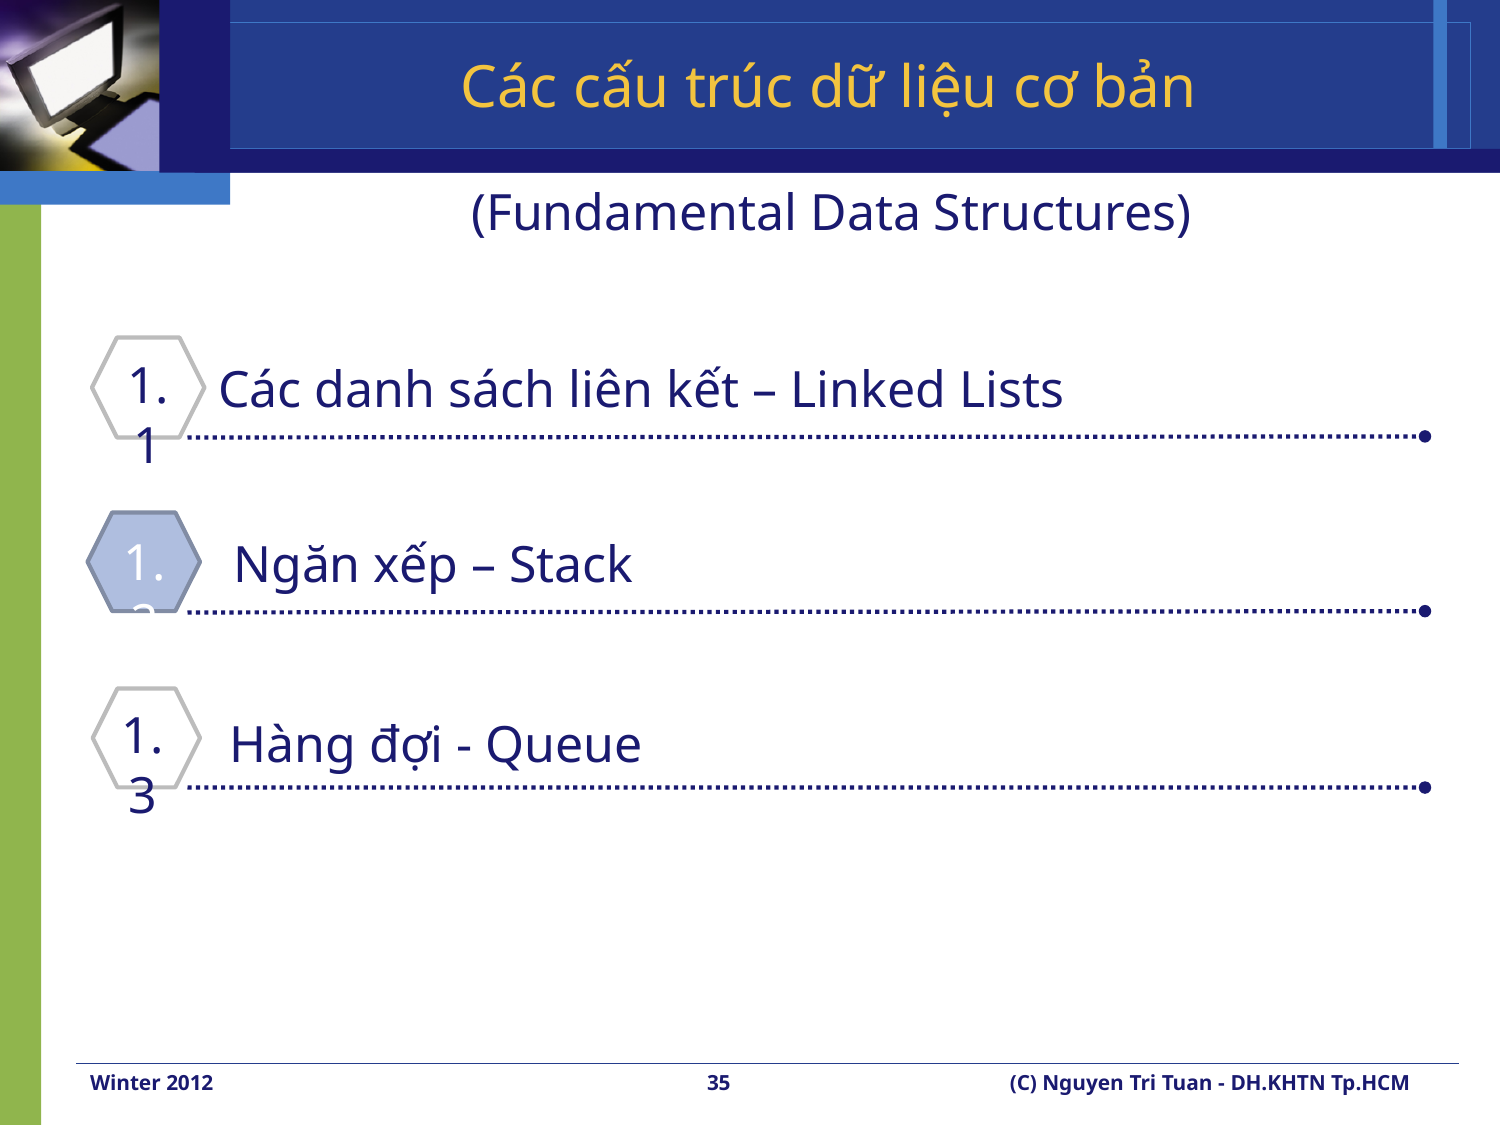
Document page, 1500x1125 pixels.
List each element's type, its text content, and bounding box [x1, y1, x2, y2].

text_box Hàng đợi - Queue [214, 705, 658, 781]
text_box [195, 547, 202, 577]
text_box 1.3 [92, 696, 193, 832]
text_box [110, 335, 187, 346]
picture [0, 0, 159, 171]
text_box [111, 686, 182, 696]
slide_number Winter 2012 [74, 1062, 426, 1125]
text_box [1416, 781, 1432, 794]
text_box [85, 544, 94, 580]
text_box [1416, 430, 1432, 443]
text_box 1.1 [98, 346, 199, 482]
text_box [1416, 604, 1432, 618]
title Các cấu trúc dữ liệu cơ bản [220, 38, 1438, 131]
text_box [199, 371, 203, 404]
text_box Ngăn xếp – Stack [218, 524, 649, 600]
text_box Các danh sách liên kết – Linked Lists [203, 349, 1080, 425]
text_box [104, 510, 183, 523]
text_box 1.2 [94, 523, 195, 658]
text_box [90, 370, 98, 405]
text_box (Fundamental Data Structures) [224, 172, 1438, 248]
footer (C) Nguyen Tri Tuan - DH.KHTN Tp.HCM [887, 1062, 1426, 1125]
slide_number 35 [599, 1062, 838, 1125]
text_box [193, 719, 202, 757]
